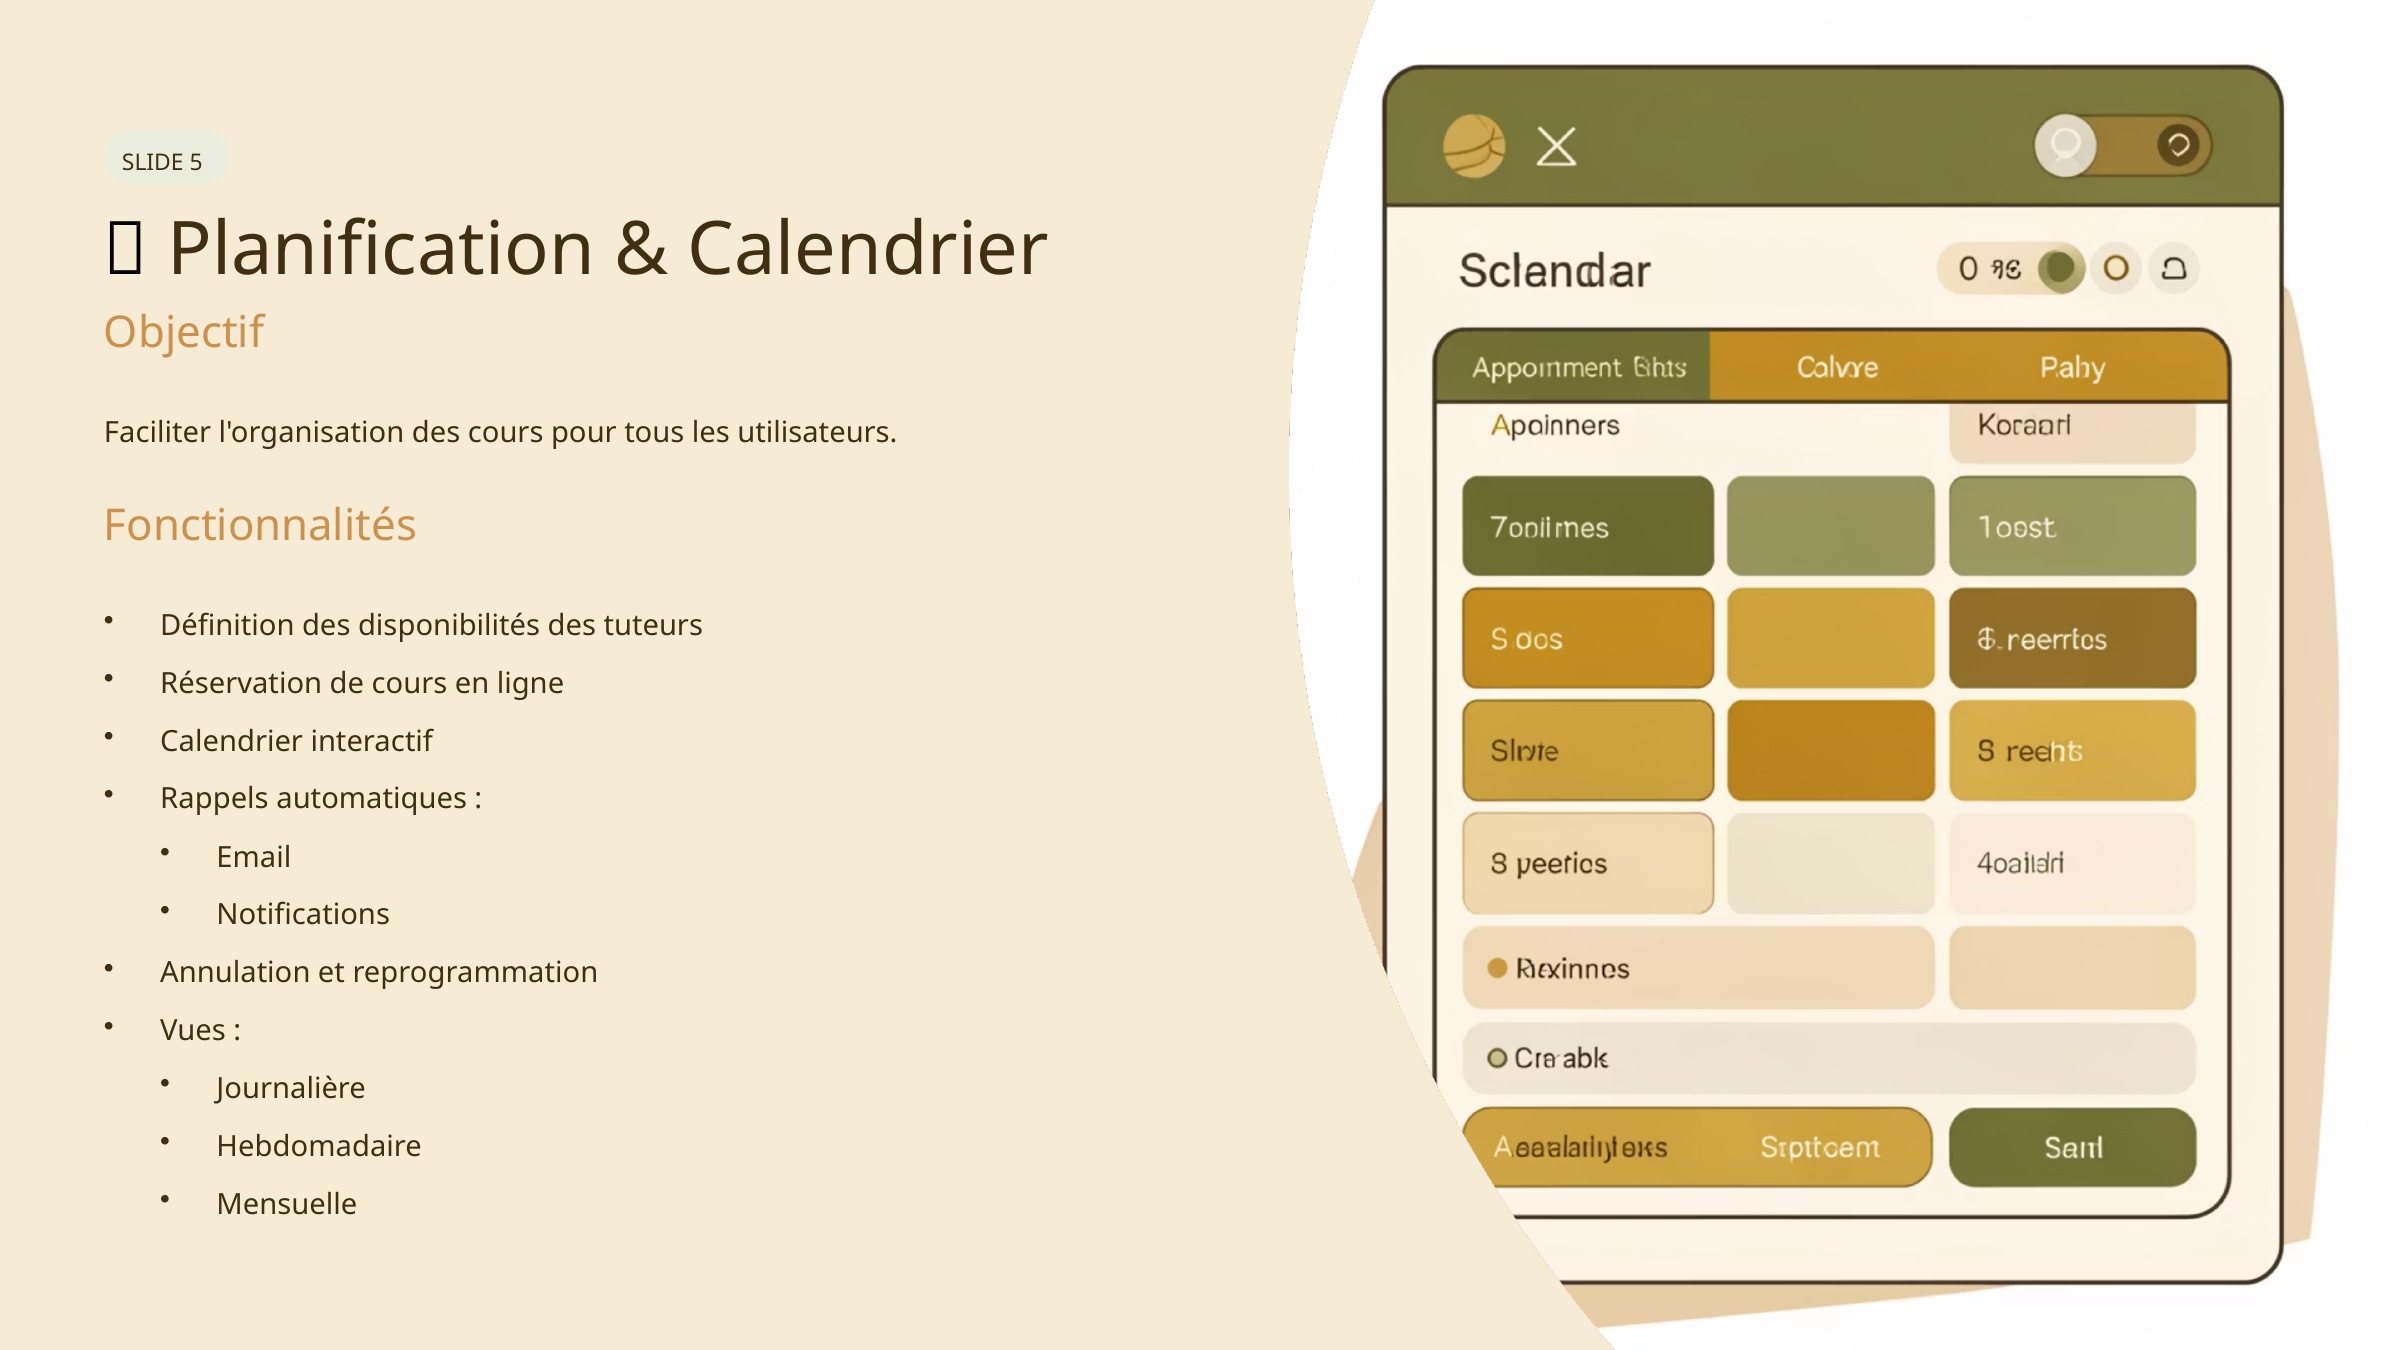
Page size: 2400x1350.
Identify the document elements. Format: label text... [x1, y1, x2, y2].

text_box Journalière [103, 1057, 1216, 1106]
text_box Rappels automatiques : [103, 767, 1216, 816]
text_box Hebdomadaire [103, 1115, 1216, 1164]
text_box Calendrier interactif [103, 709, 1216, 758]
text_box Mensuelle [103, 1173, 1216, 1222]
text_box 📆 Planification & Calendrier [103, 196, 1135, 290]
text_box Email [103, 825, 1216, 874]
text_box Définition des disponibilités des tuteurs [103, 594, 1216, 642]
text_box Objectif [103, 301, 550, 357]
picture [1265, 0, 2400, 1350]
text_box Fonctionnalités [103, 493, 550, 550]
text_box [103, 128, 230, 185]
text_box Notifications [103, 883, 1216, 932]
text_box Faciliter l'organisation des cours pour tous les utilisateurs. [103, 401, 1216, 450]
text_box SLIDE 5 [121, 137, 212, 176]
text_box Annulation et reprogrammation [103, 941, 1216, 990]
text_box Vues : [103, 999, 1216, 1048]
text_box Réservation de cours en ligne [103, 652, 1216, 700]
